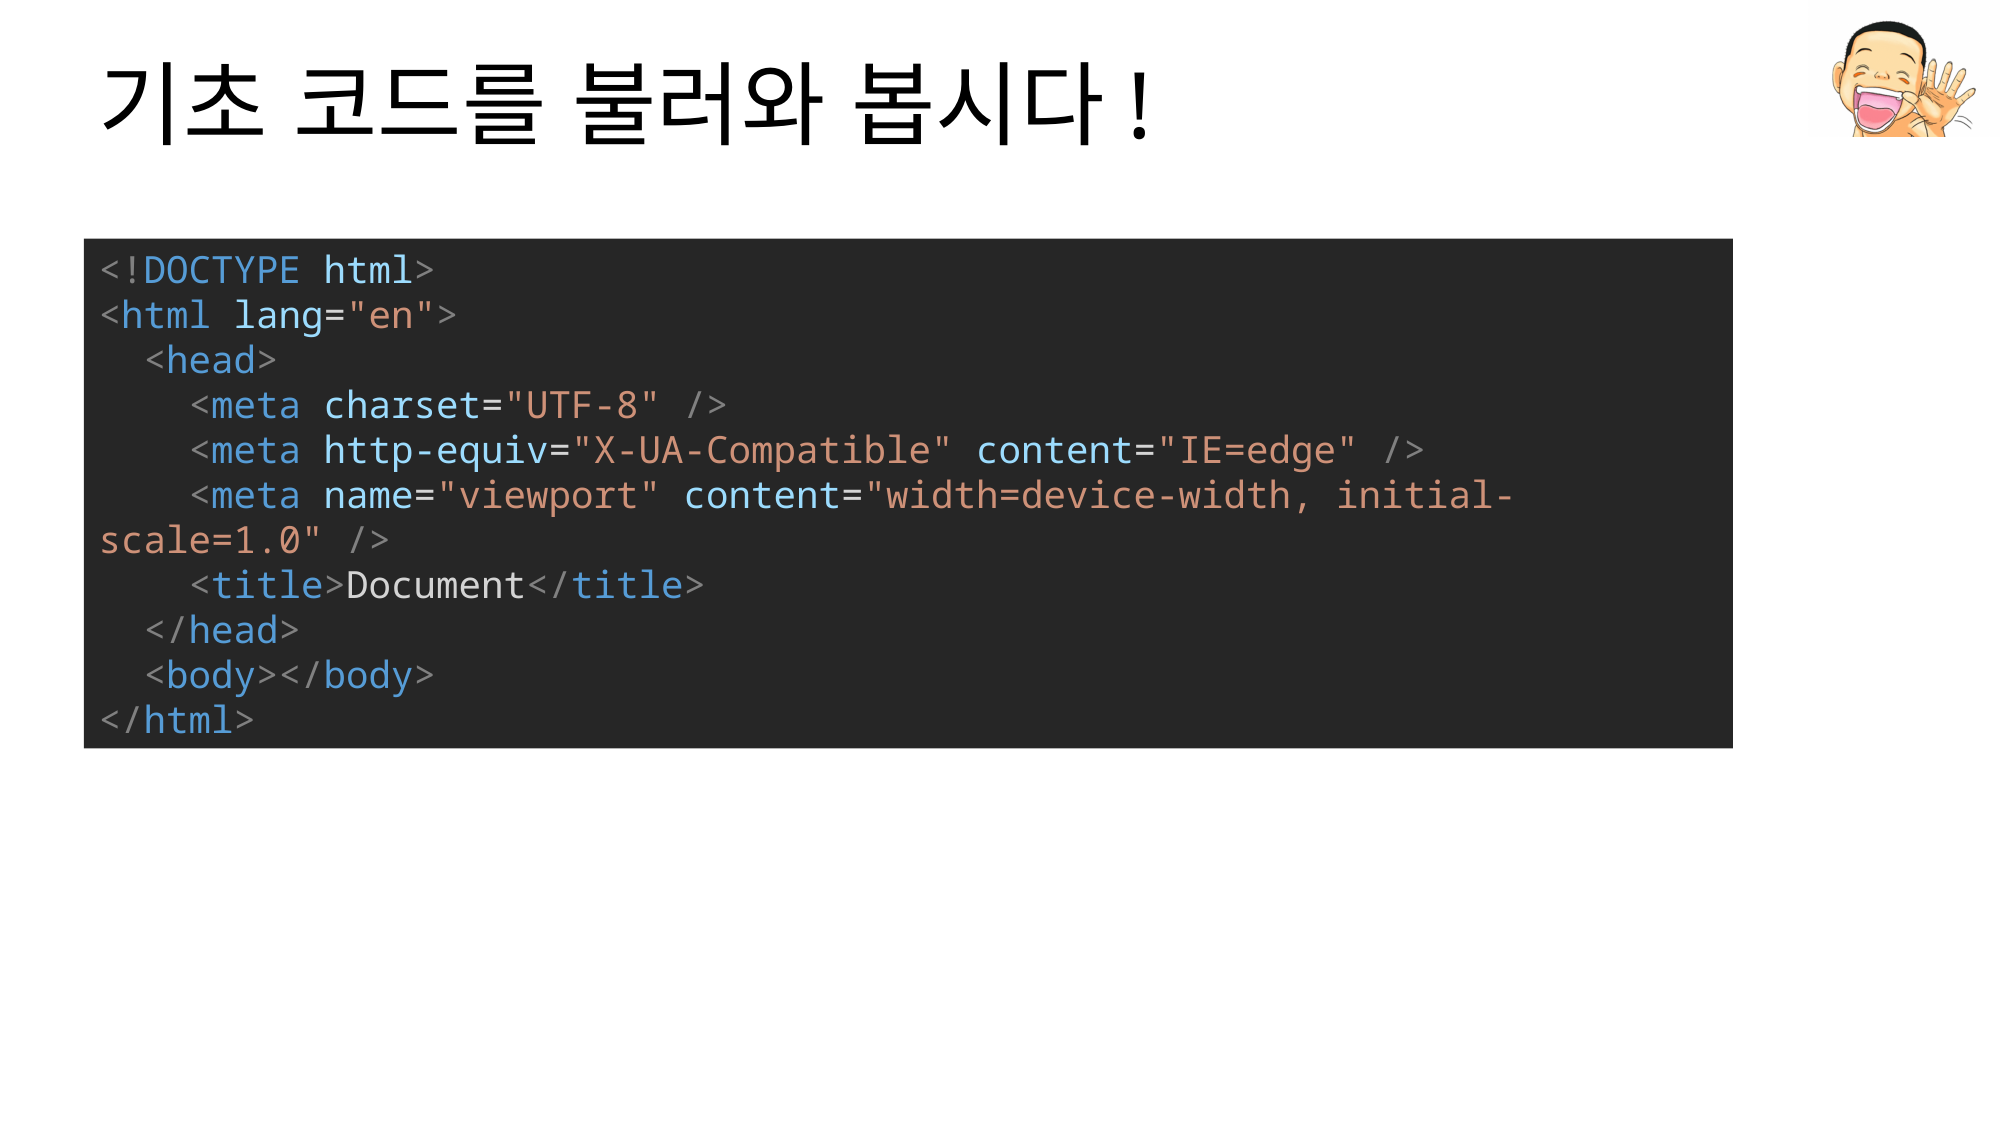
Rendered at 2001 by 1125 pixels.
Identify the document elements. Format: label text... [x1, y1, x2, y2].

title 기초 코드를 불러와 봅시다! [83, 0, 1931, 218]
text_box <!DOCTYPE html> <html lang="en"> <head> <meta charset="UTF-8" /> <meta http-equiv="X-UA-Compatible" content="IE=edge" /> <meta name="viewport" content="width=device-width, initial-scale=1.0" /> <title>Document</title> </head> <body></body> </html> [83, 238, 1733, 749]
picture [1931, 0, 2000, 137]
